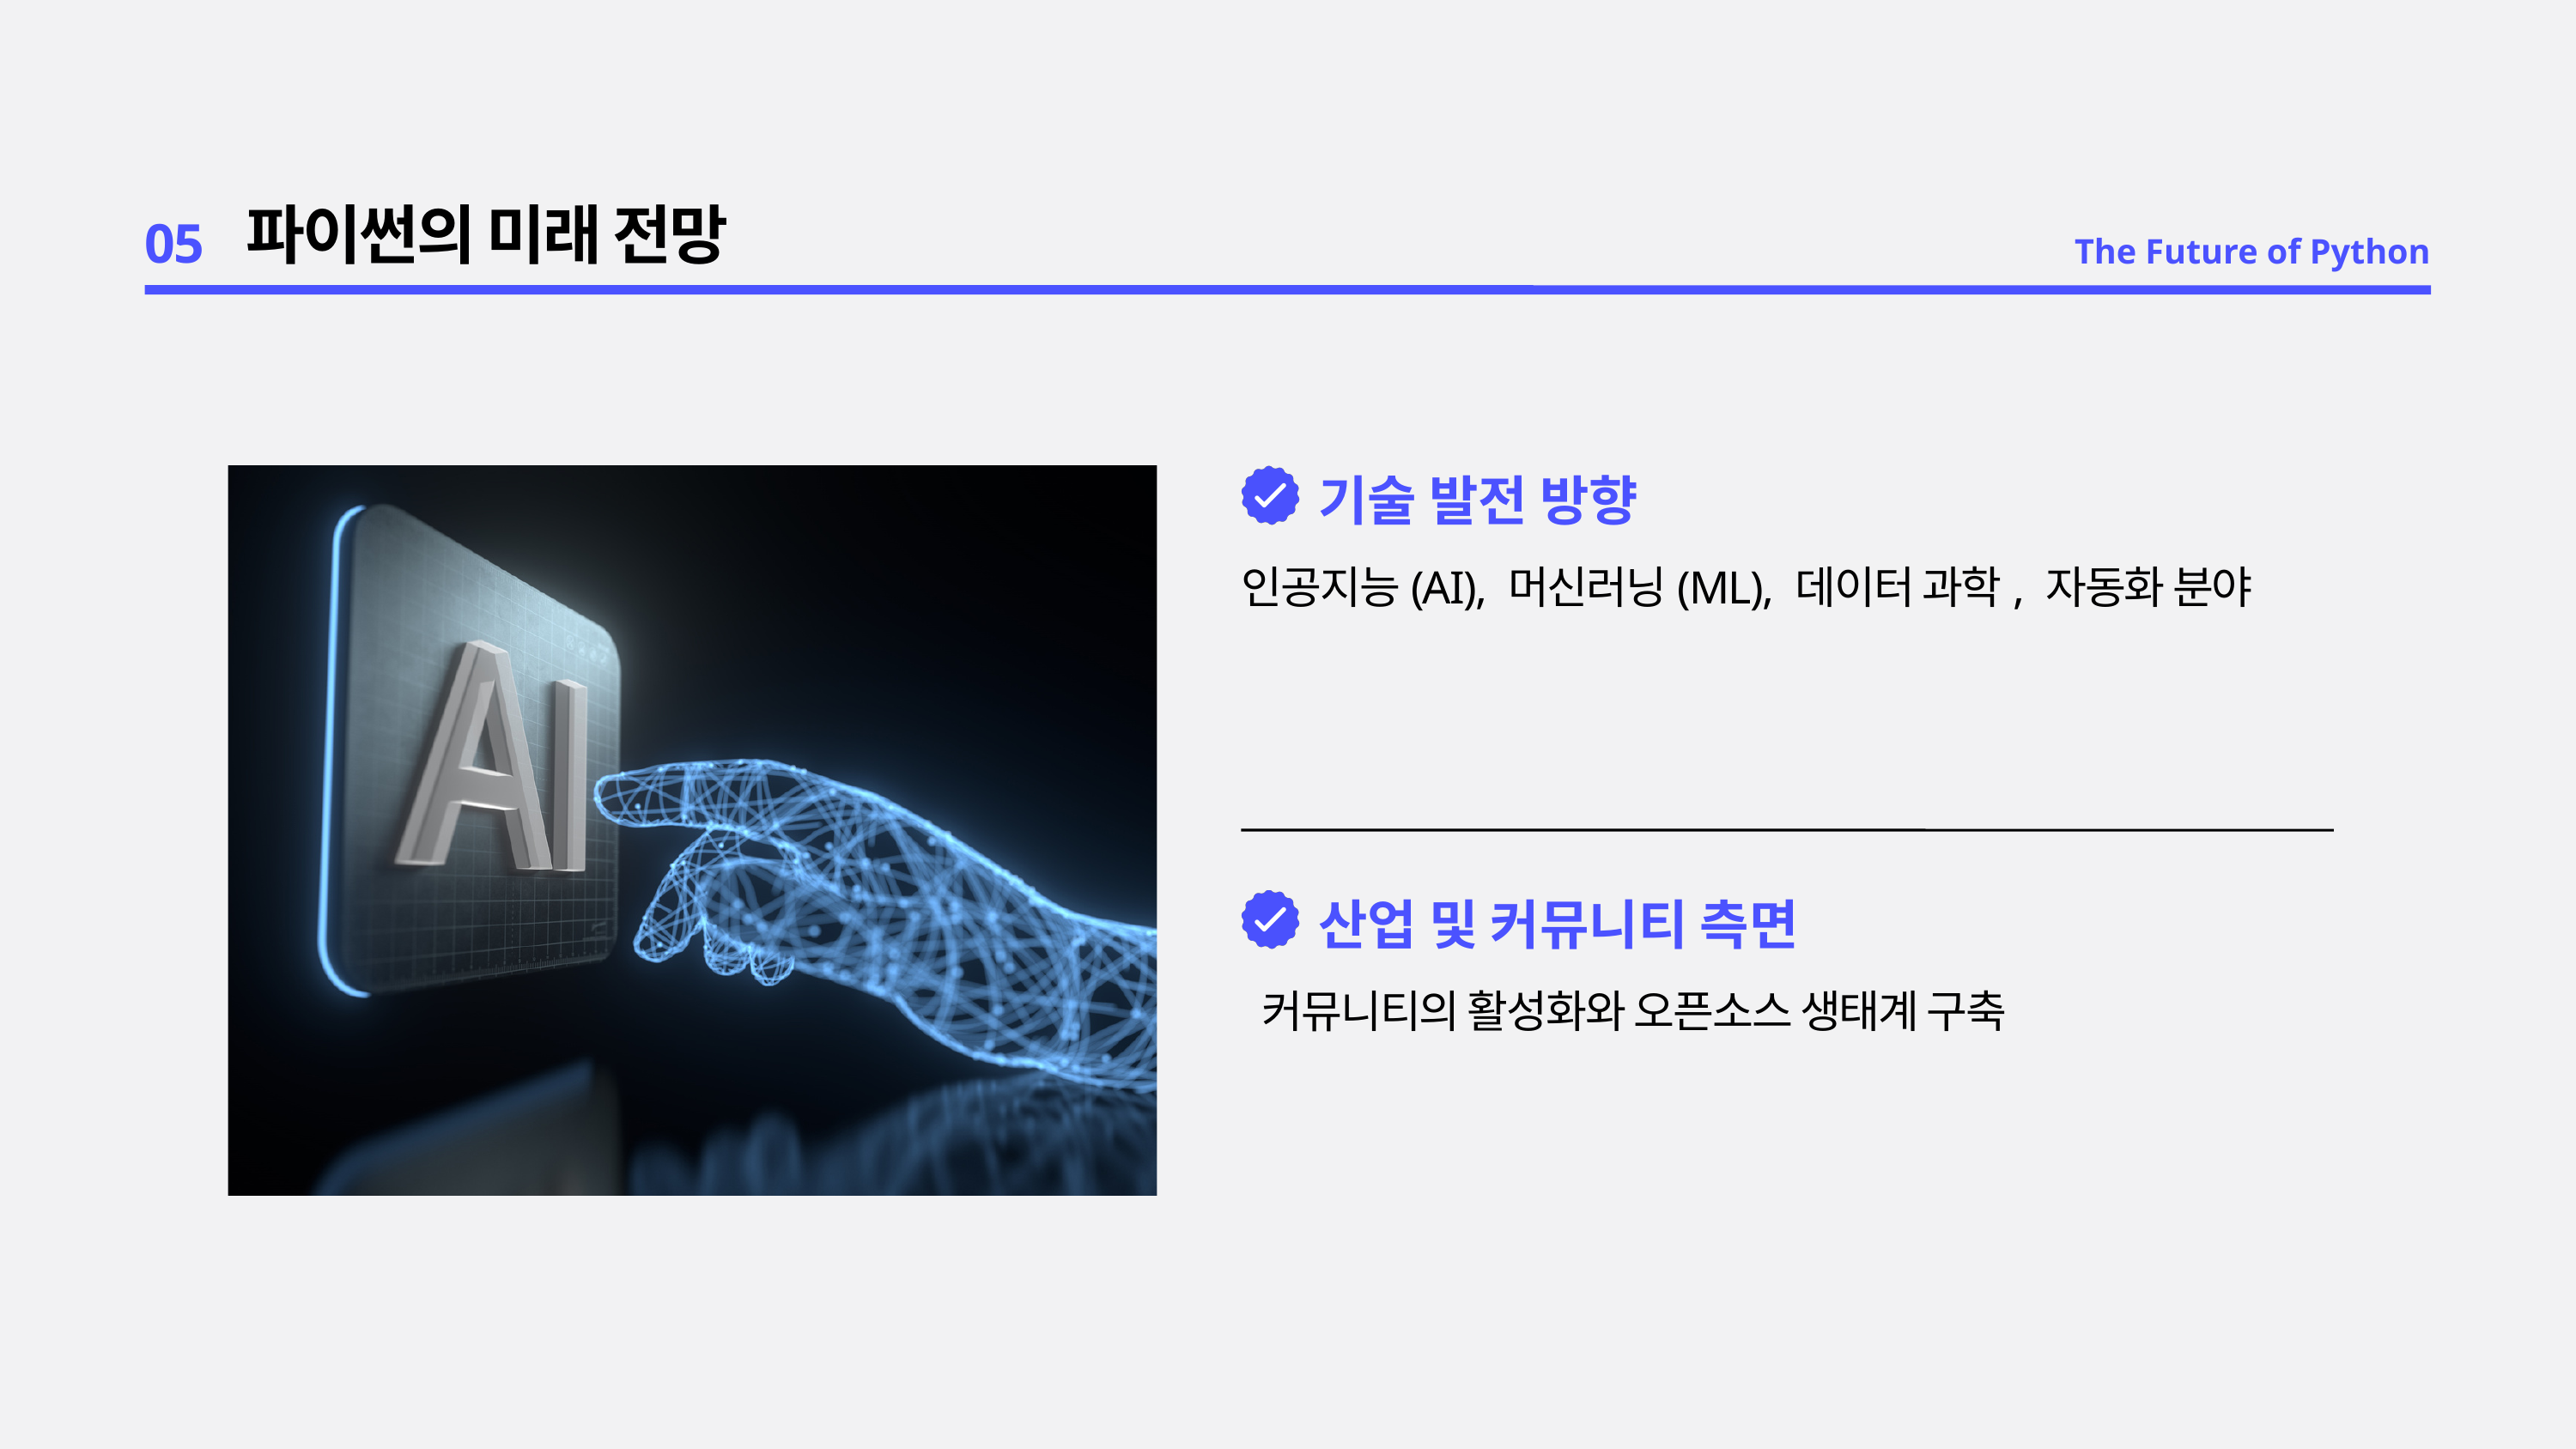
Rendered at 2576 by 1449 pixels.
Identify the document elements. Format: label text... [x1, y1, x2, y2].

text_box The Future of Python [1425, 223, 2432, 271]
text_box 인공지능(AI), 머신러닝(ML), 데이터 과학, 자동화 분야 [1241, 550, 2449, 613]
text_box [1241, 890, 1300, 949]
text_box 산업 및 커뮤니티 측면 [1318, 880, 1862, 955]
text_box 05 [144, 167, 246, 275]
text_box [228, 465, 1157, 1196]
text_box 커뮤니티의 활성화와 오픈소스 생태계 구축 [1241, 973, 2406, 1037]
text_box 기술 발전 방향 [1318, 456, 1780, 531]
text_box 파이썬의 미래 전망 [246, 181, 1452, 271]
text_box [1241, 465, 1300, 525]
